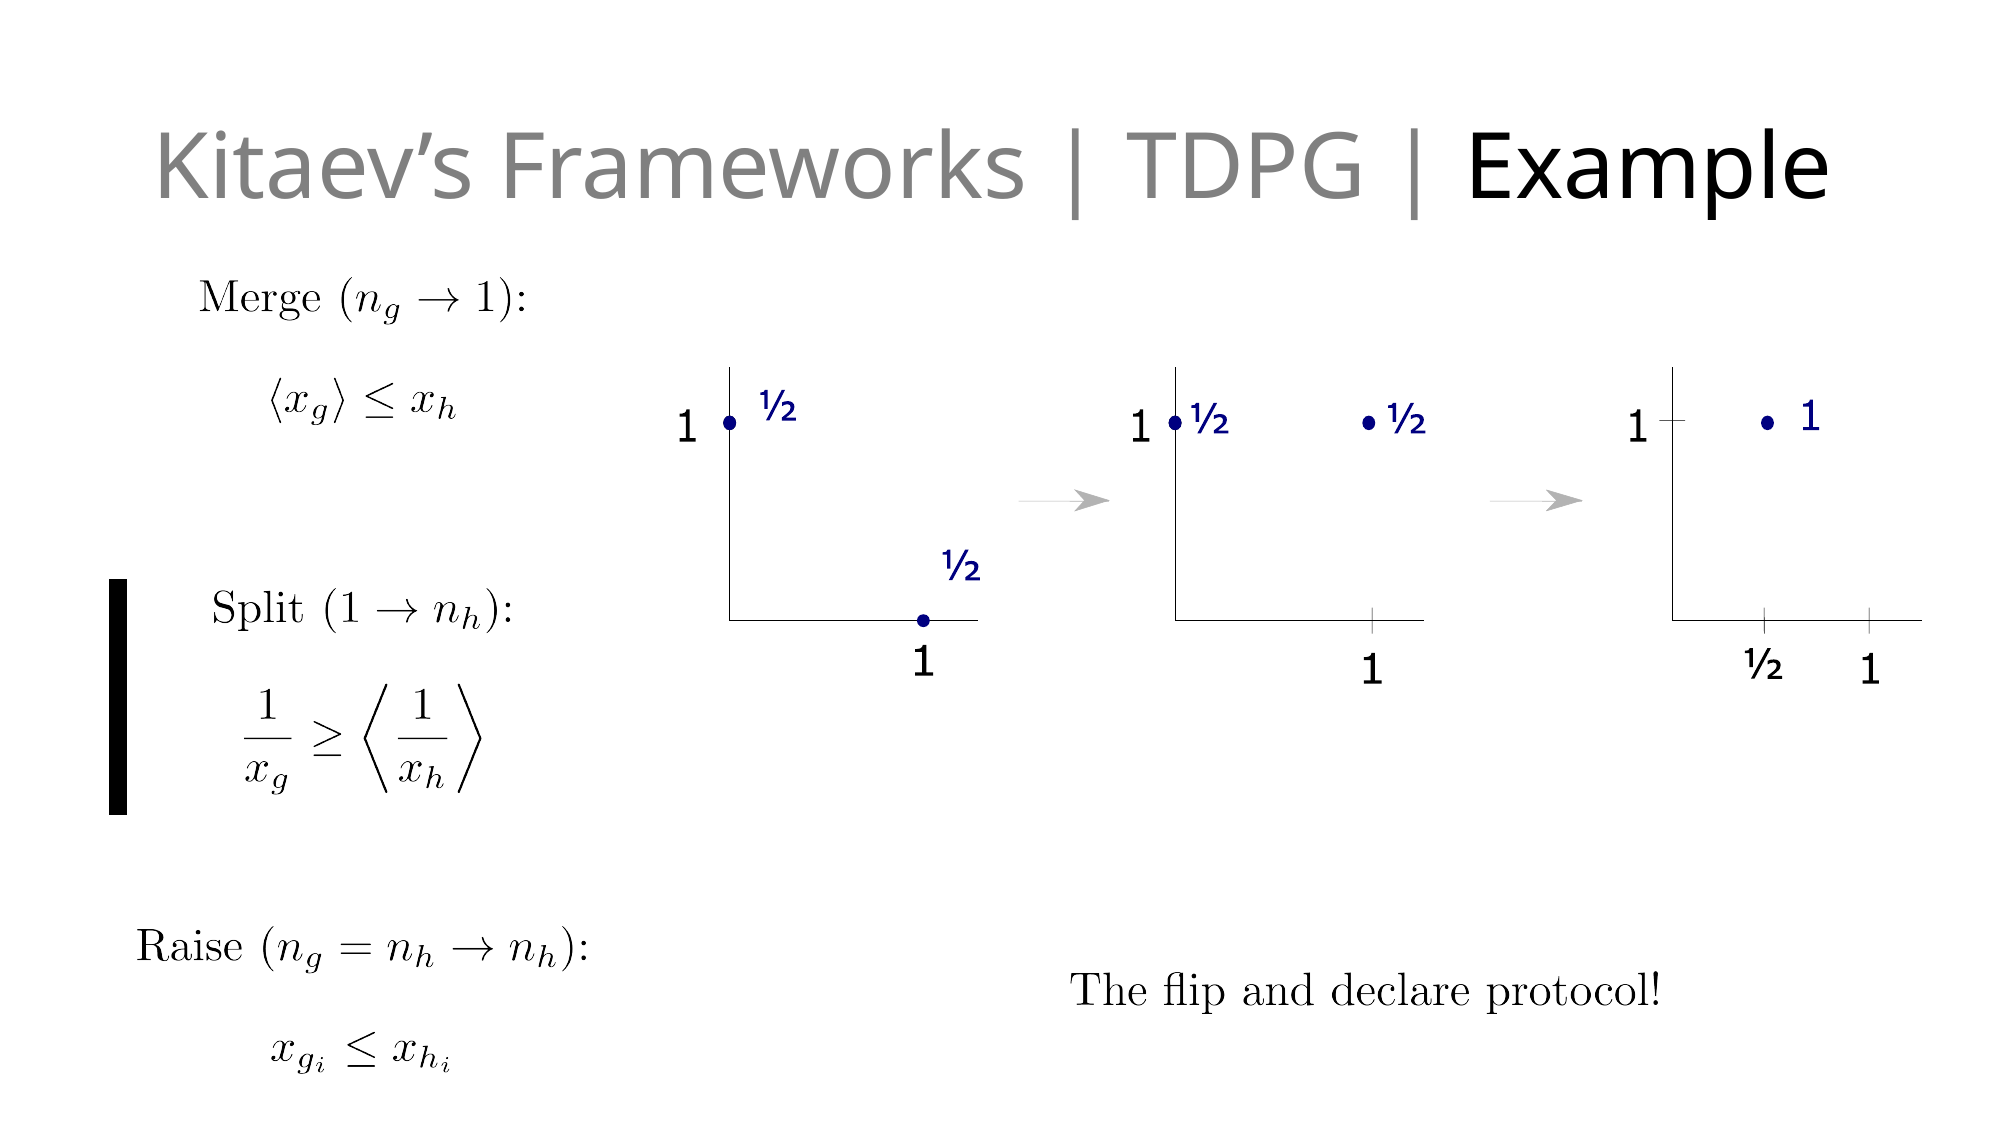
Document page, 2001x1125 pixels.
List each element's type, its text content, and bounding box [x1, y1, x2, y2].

picture [1070, 971, 1658, 1014]
text_box [109, 579, 127, 815]
picture [137, 277, 586, 1074]
title Kitaev’s Frameworks | TDPG | Example [137, 59, 1863, 278]
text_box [679, 367, 1923, 684]
